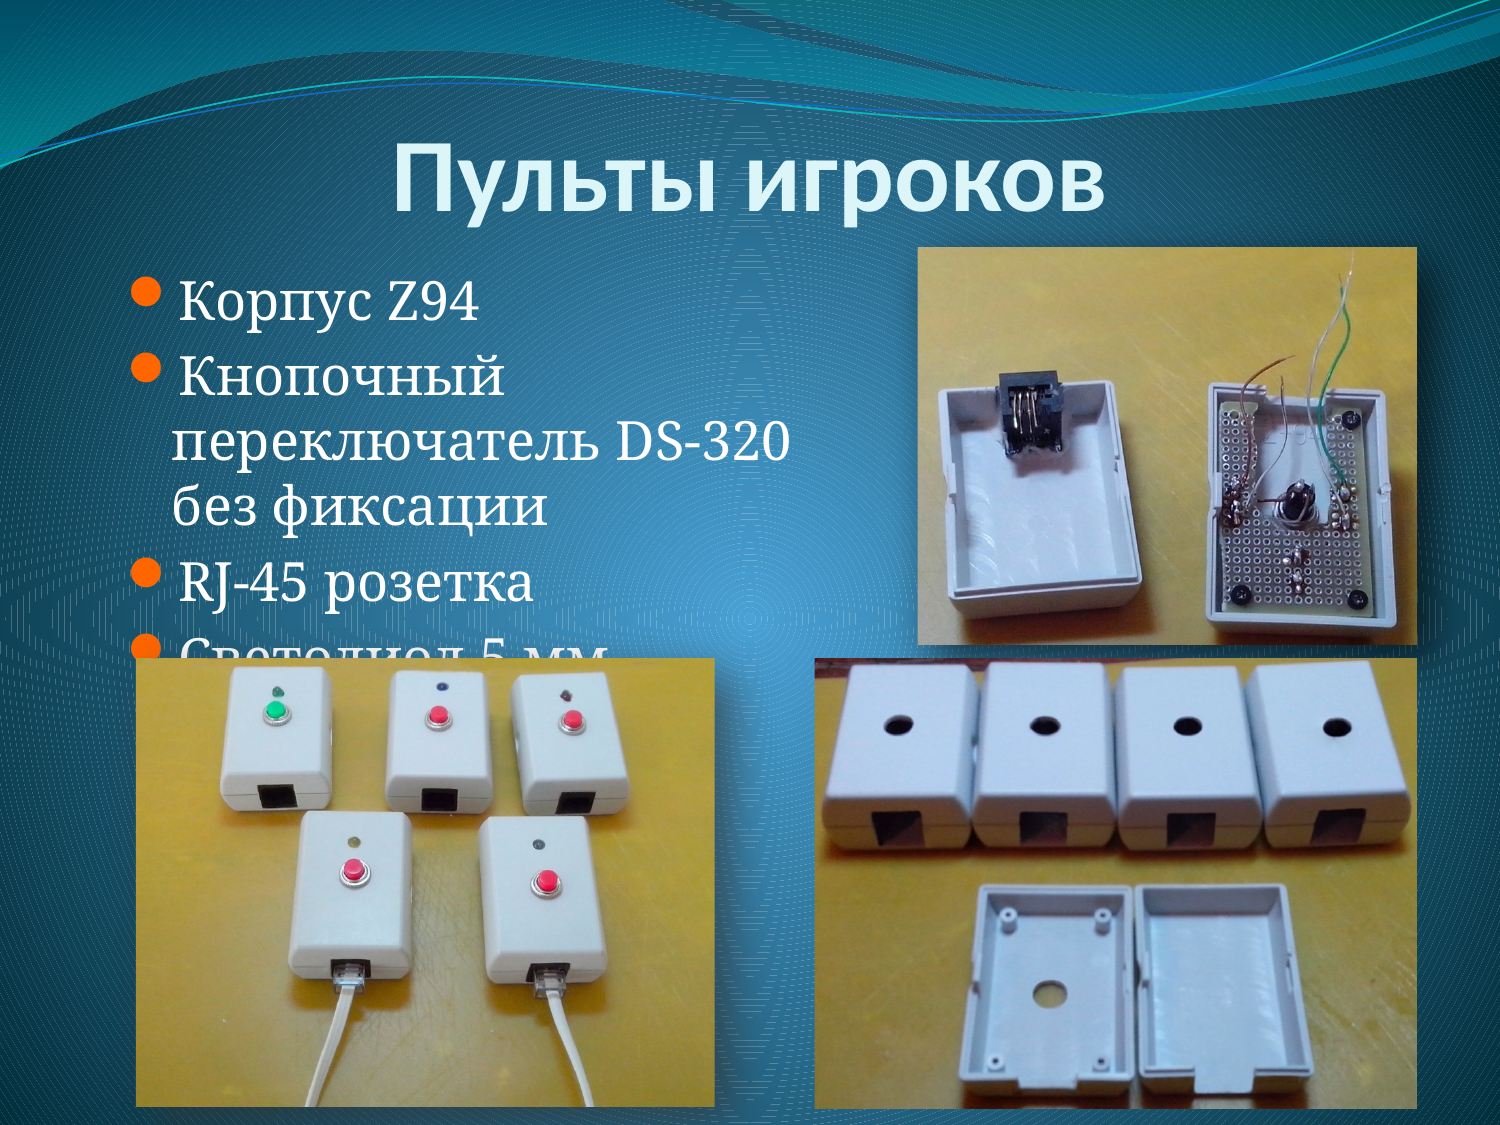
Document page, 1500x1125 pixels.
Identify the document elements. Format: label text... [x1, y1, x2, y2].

picture [917, 246, 1418, 646]
list Корпус Z94 Кнопочный переключатель DS-320 без фиксации RJ-45 розетка Светодиод 5 мм [112, 258, 880, 646]
picture [814, 657, 1418, 1109]
picture [135, 657, 715, 1108]
title Пульты игроков [0, 127, 1500, 232]
